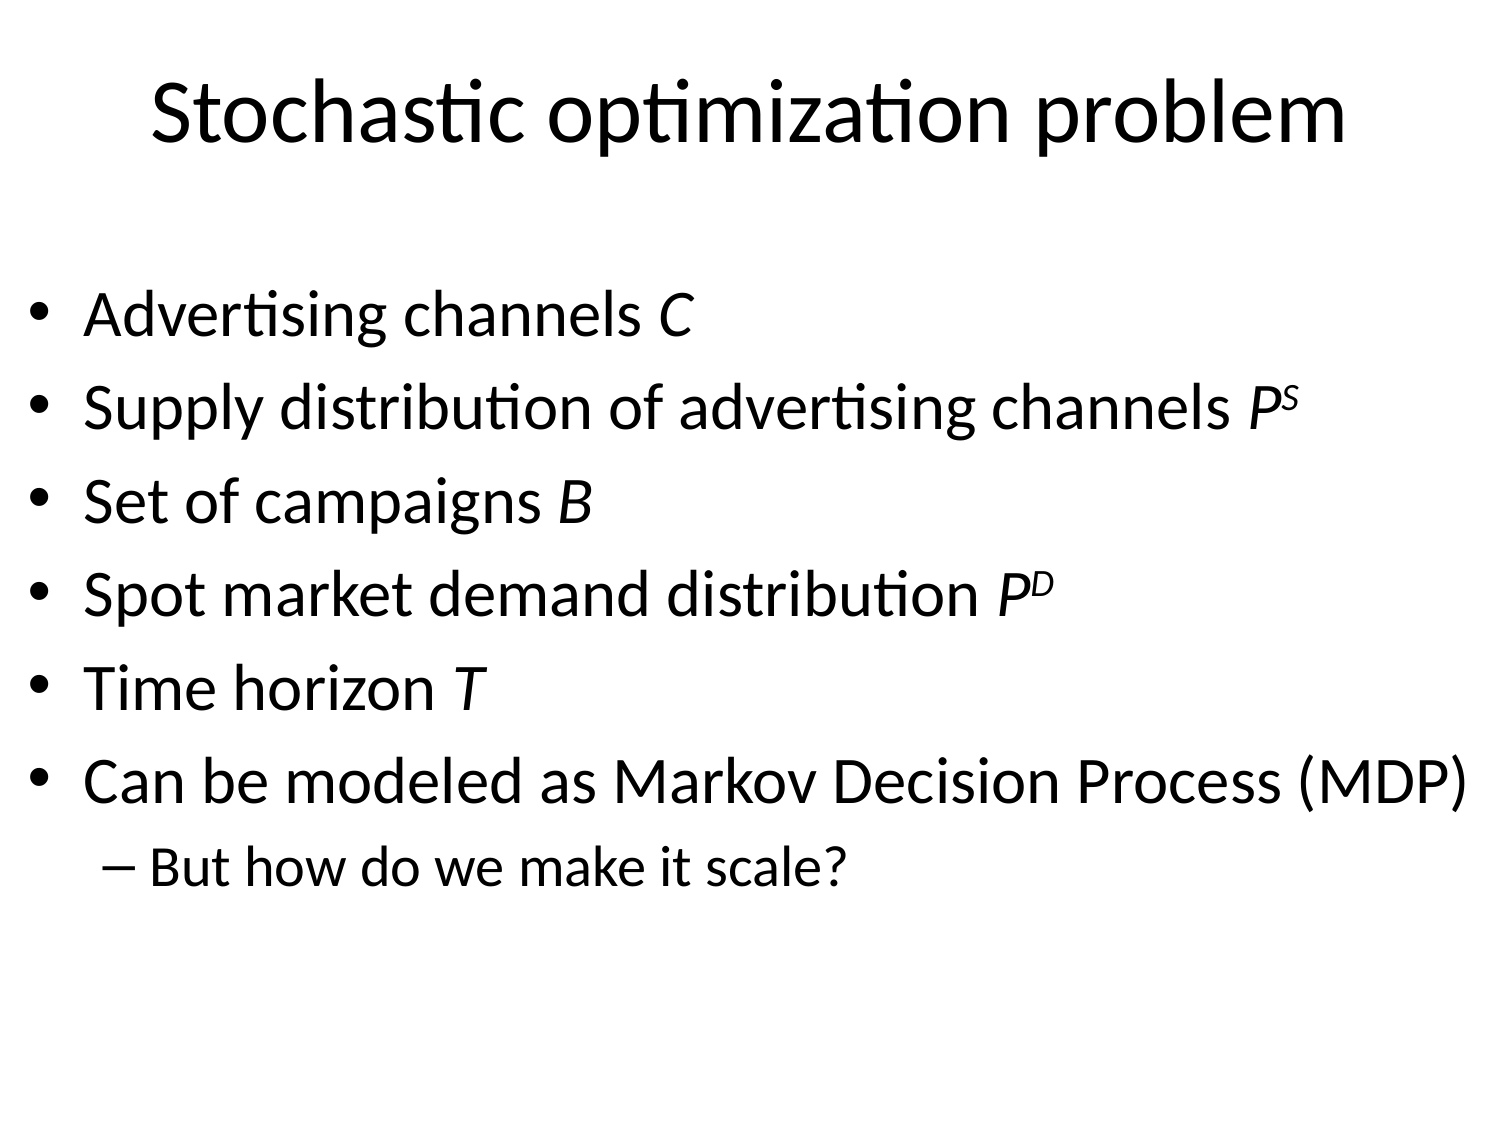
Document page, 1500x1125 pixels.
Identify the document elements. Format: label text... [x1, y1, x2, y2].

list Advertising channels C Supply distribution of advertising channels PS Set of campaigns B Spot market demand distribution PD Time horizon T Can be modeled as Markov Decision Process (MDP) But how do we make it scale? [12, 262, 1488, 1005]
title Stochastic optimization problem [0, 12, 1500, 200]
